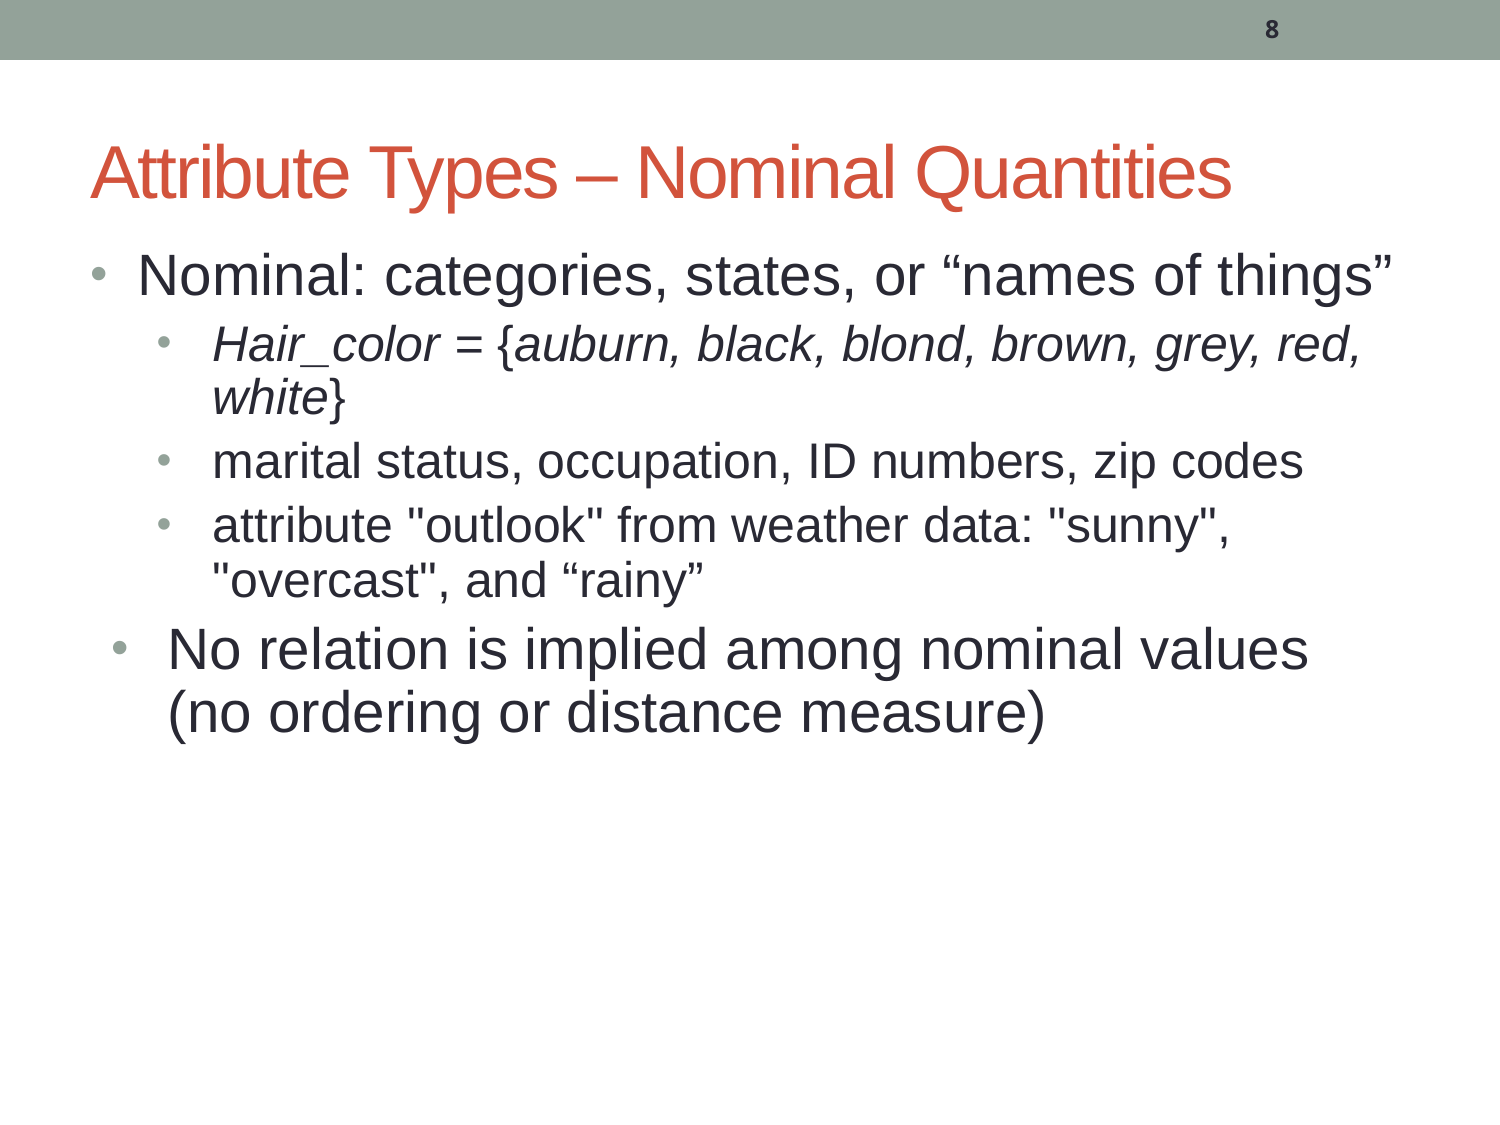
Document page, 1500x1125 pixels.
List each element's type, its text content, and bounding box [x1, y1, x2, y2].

title Attribute Types – Nominal Quantities [75, 87, 1425, 237]
list Nominal: categories, states, or “names of things” Hair_color = {auburn, black, blond, brown, grey, red, white} marital status, occupation, ID numbers, zip codes attribute "outlook" from weather data: "sunny", "overcast", and “rainy” No relation is implied among nominal values (no ordering or distance measure) [75, 237, 1425, 1097]
slide_number 8 [1250, 3, 1425, 57]
